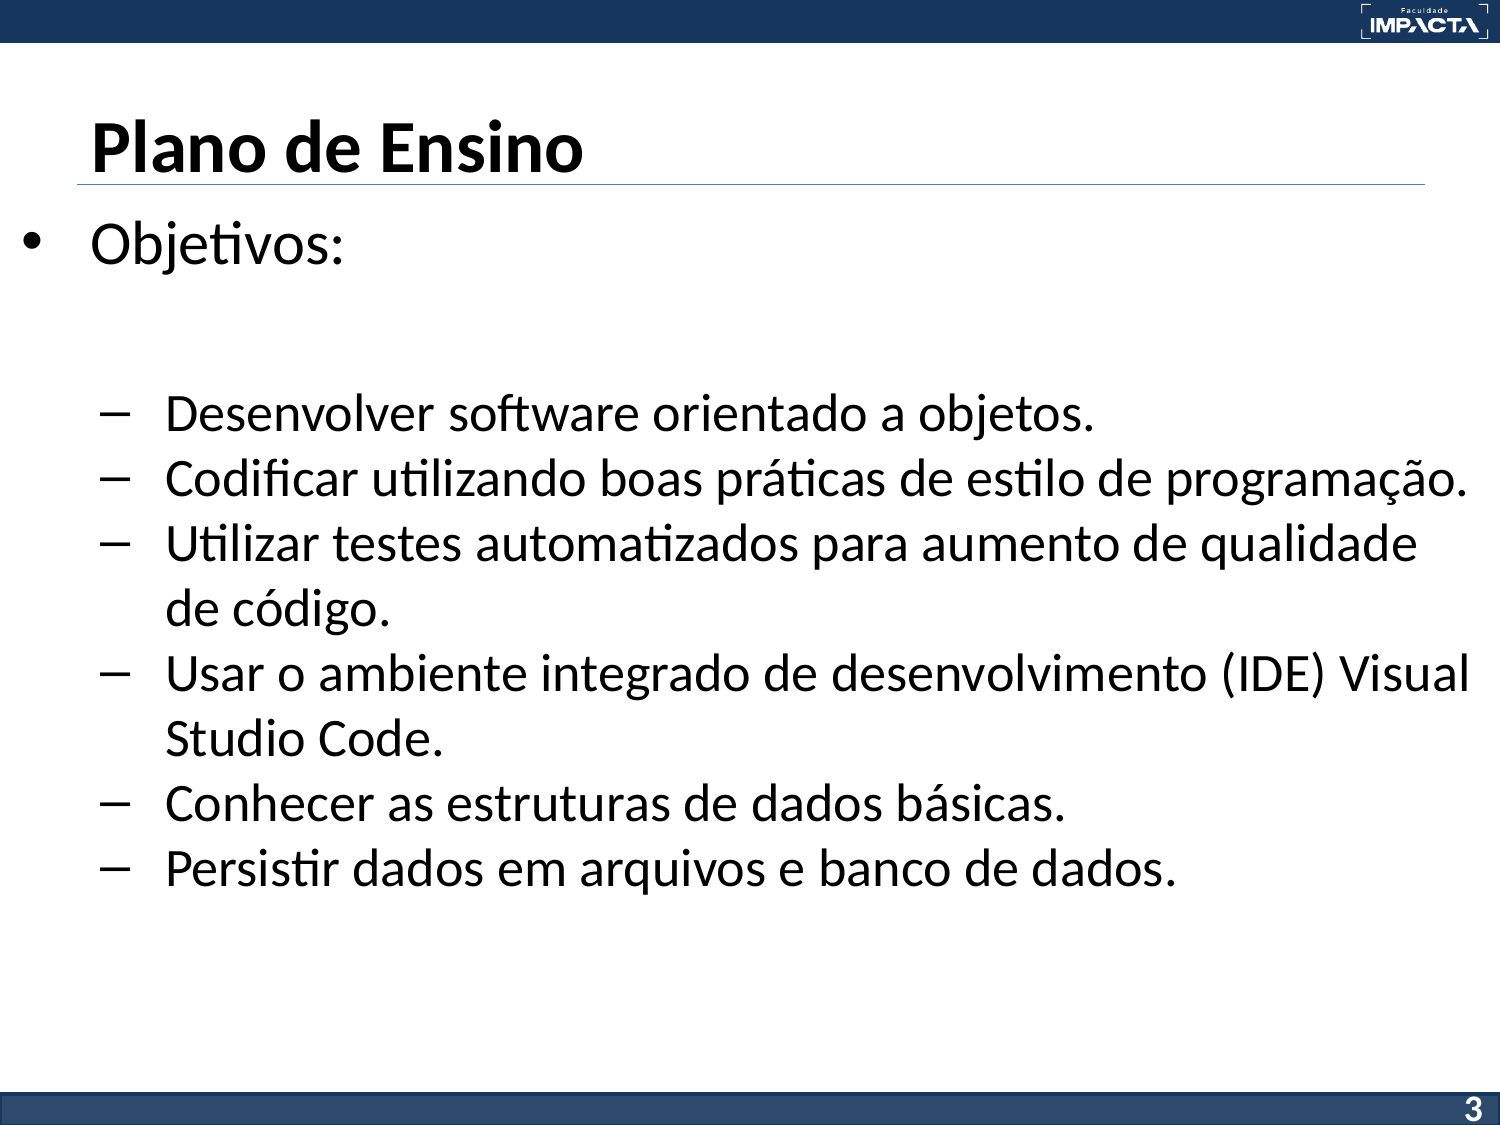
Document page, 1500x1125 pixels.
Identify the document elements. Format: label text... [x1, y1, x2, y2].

picture [1354, 0, 1495, 43]
slide_number 3 [1147, 1076, 1498, 1125]
title Plano de Ensino [76, 89, 1426, 194]
list Objetivos: Desenvolver software orientado a objetos. Codificar utilizando boas práticas de estilo de programação. Utilizar testes automatizados para aumento de qualidade de código. Usar o ambiente integrado de desenvolvimento (IDE) Visual Studio Code. Conhecer as estruturas de dados básicas. Persistir dados em arquivos e banco de dados. [0, 194, 1500, 997]
